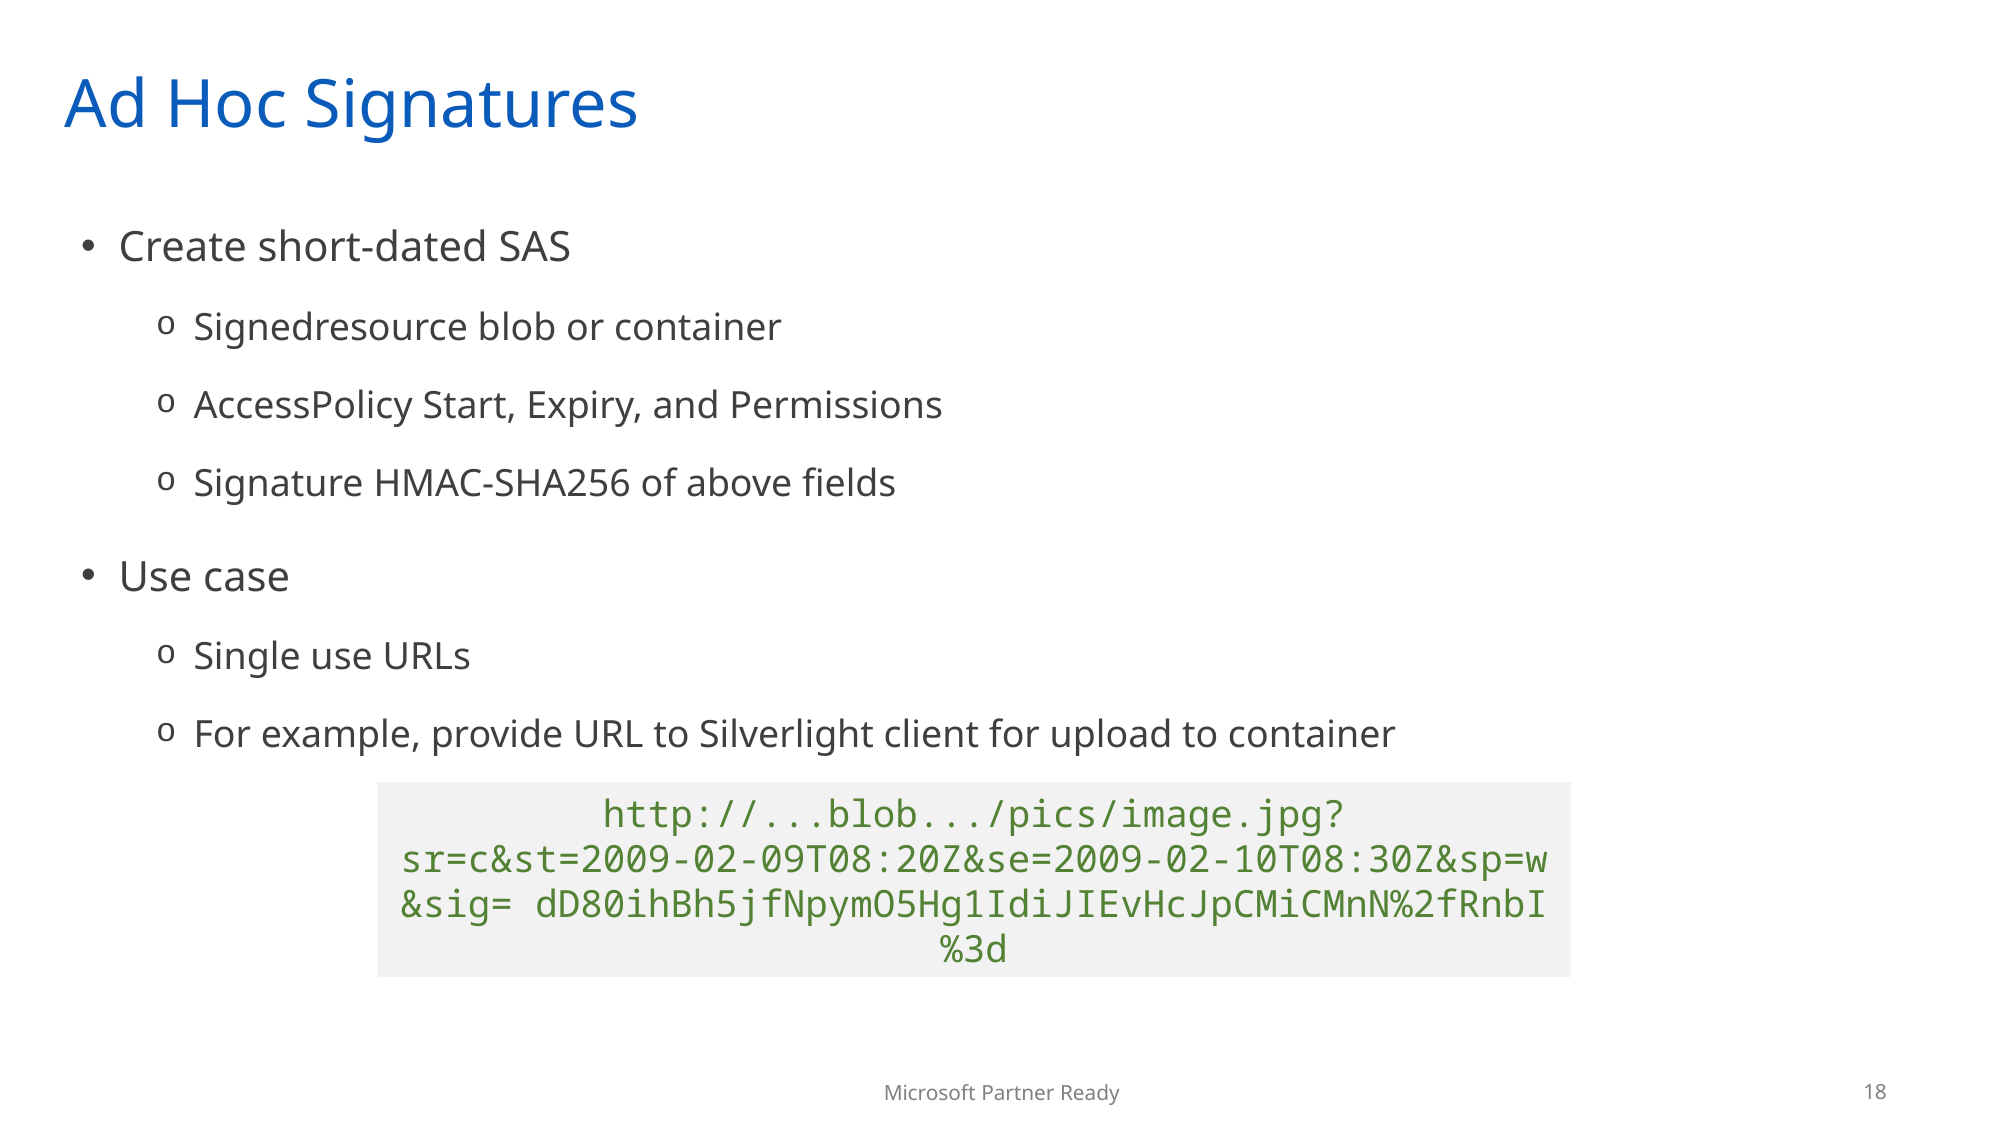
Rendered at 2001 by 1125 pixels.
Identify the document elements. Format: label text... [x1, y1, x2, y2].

title Ad Hoc Signatures [49, 49, 1899, 162]
text_box http://...blob.../pics/image.jpg? sr=c&st=2009-02-09T08:20Z&se=2009-02-10T08:30Z&sp=w &sig= dD80ihBh5jfNpymO5Hg1IdiJIEvHcJpCMiCMnN%2fRnbI%3d [377, 782, 1571, 977]
list Create short-dated SAS Signedresource blob or container AccessPolicy Start, Expiry, and Permissions Signature HMAC-SHA256 of above fields Use case Single use URLs For example, provide URL to Silverlight client for upload to container [66, 187, 1899, 1001]
slide_number 18 [1451, 1062, 1902, 1123]
